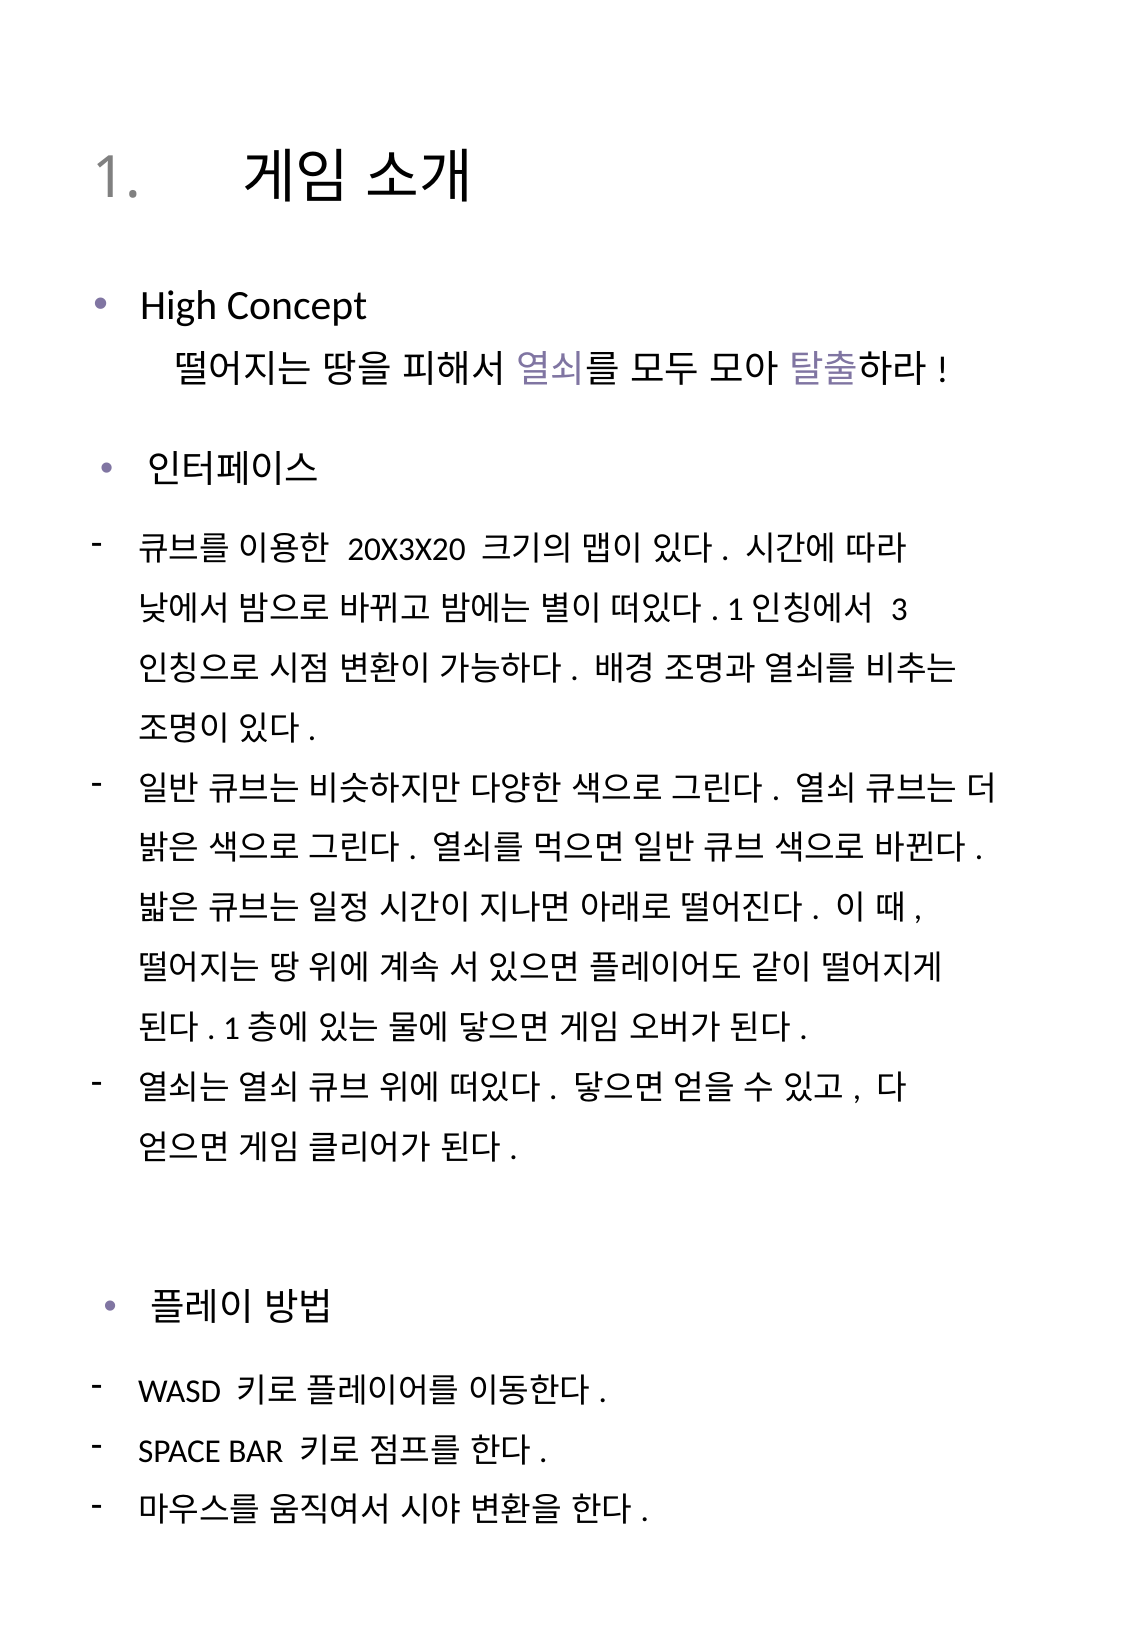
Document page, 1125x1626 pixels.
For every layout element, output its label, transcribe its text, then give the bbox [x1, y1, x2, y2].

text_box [76, 437, 1014, 1236]
title 1. 게임 소개 [77, 86, 1048, 271]
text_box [76, 270, 1047, 398]
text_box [76, 1275, 1014, 1539]
